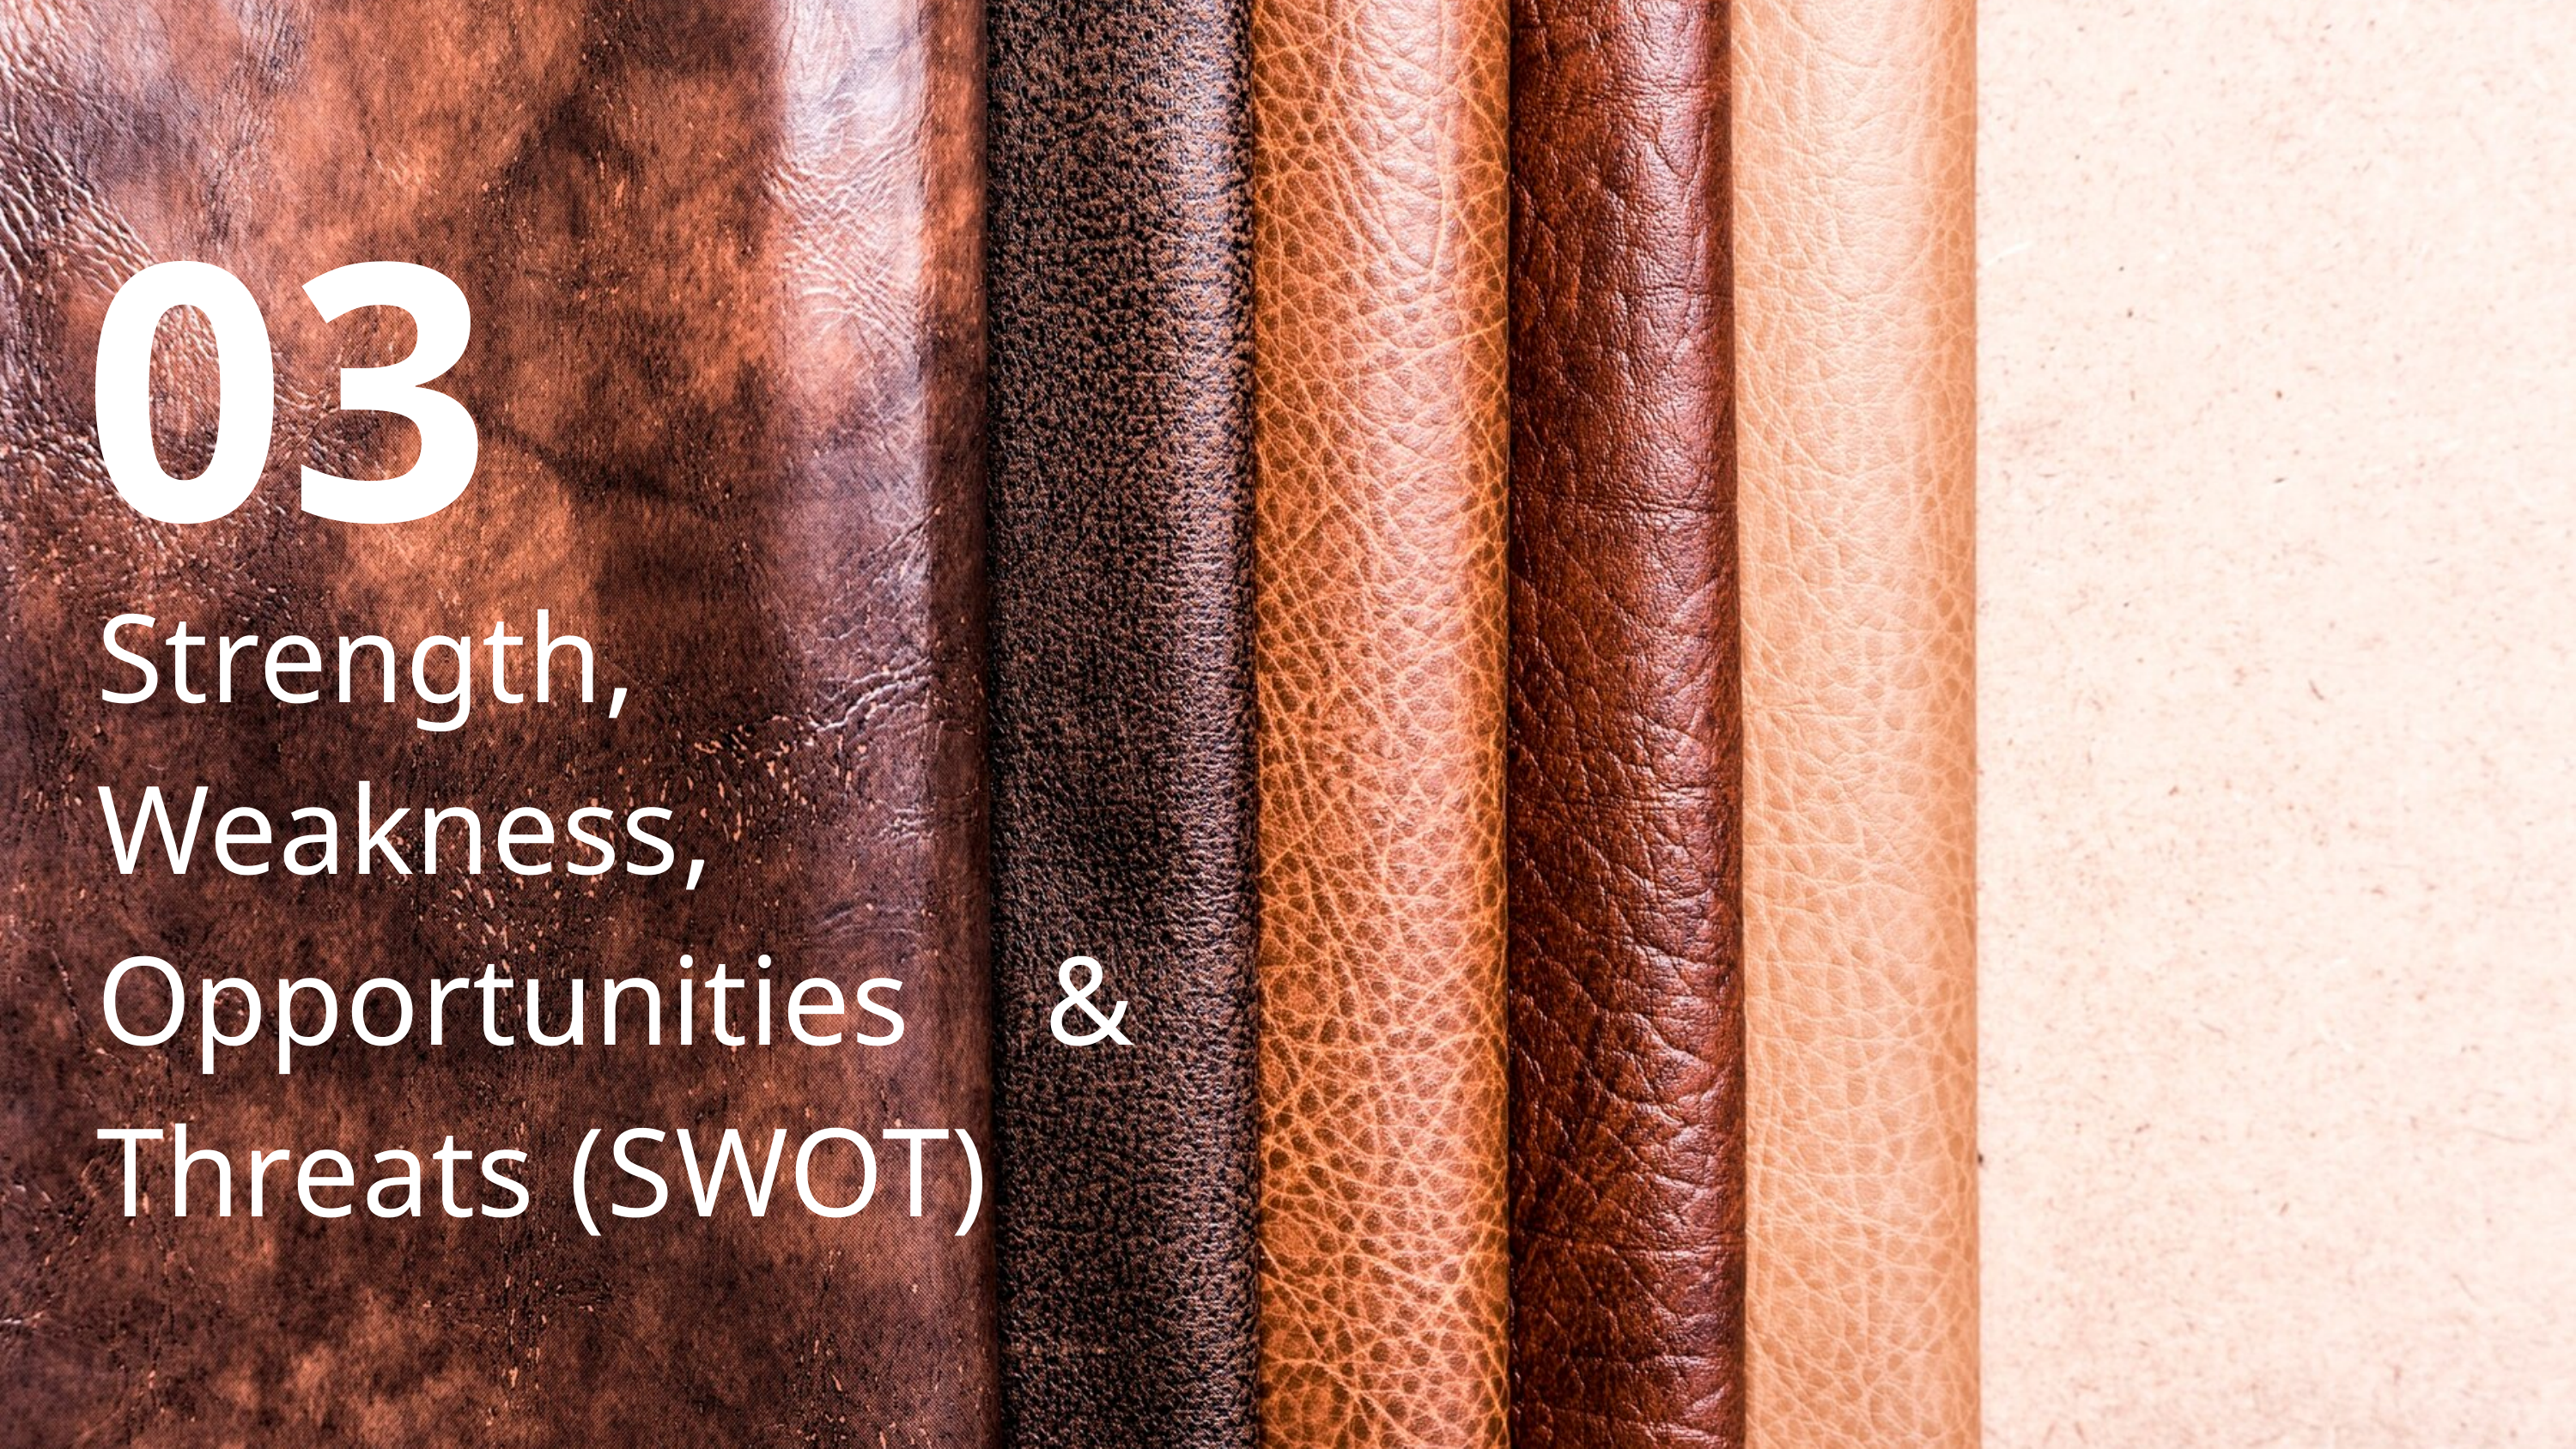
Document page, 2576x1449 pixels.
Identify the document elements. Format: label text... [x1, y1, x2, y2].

text_box [0, 0, 2576, 1449]
text_box 03 [60, 91, 516, 592]
text_box Strength, Weakness, Opportunities & Threats (SWOT) [96, 555, 1138, 1241]
